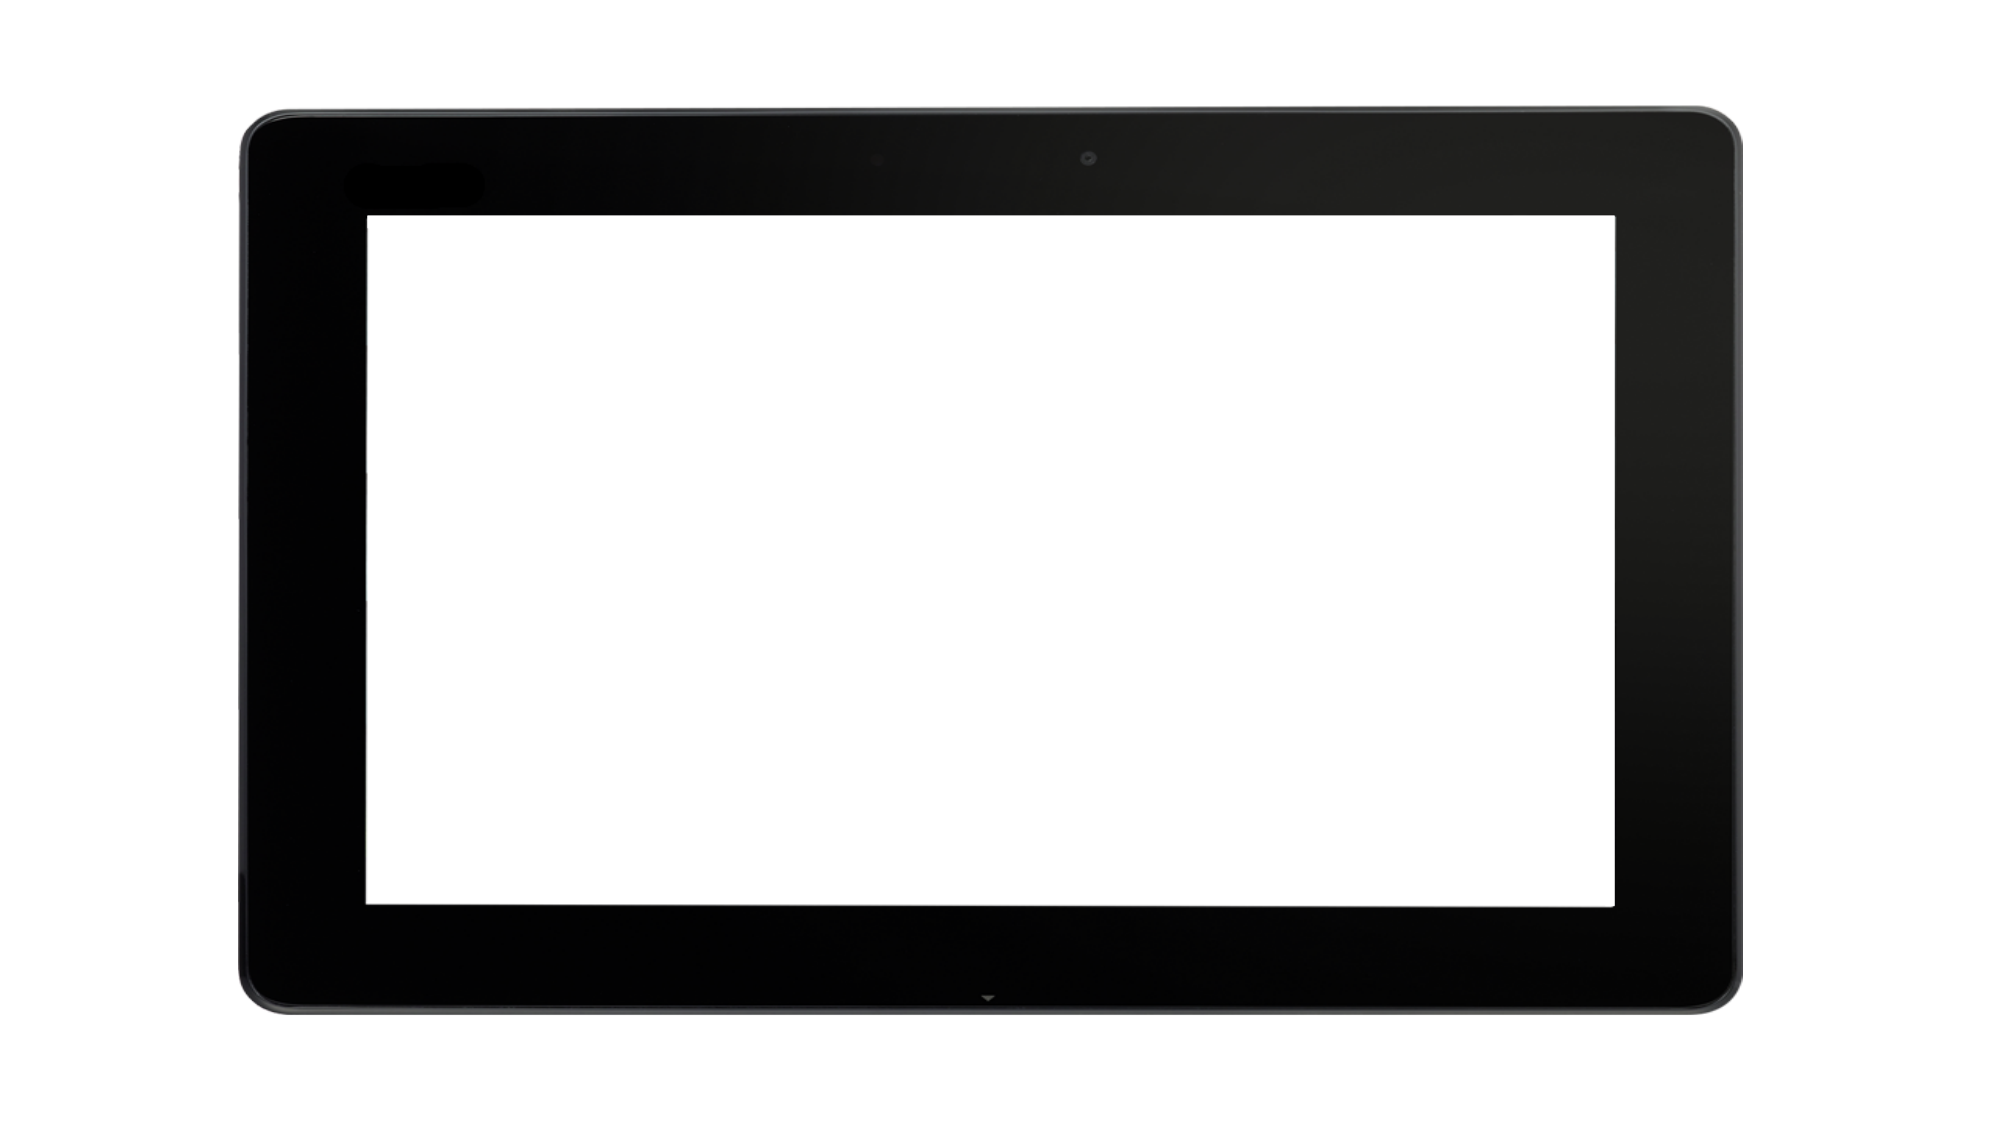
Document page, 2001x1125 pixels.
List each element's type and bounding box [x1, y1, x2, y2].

picture [238, 104, 1743, 1019]
